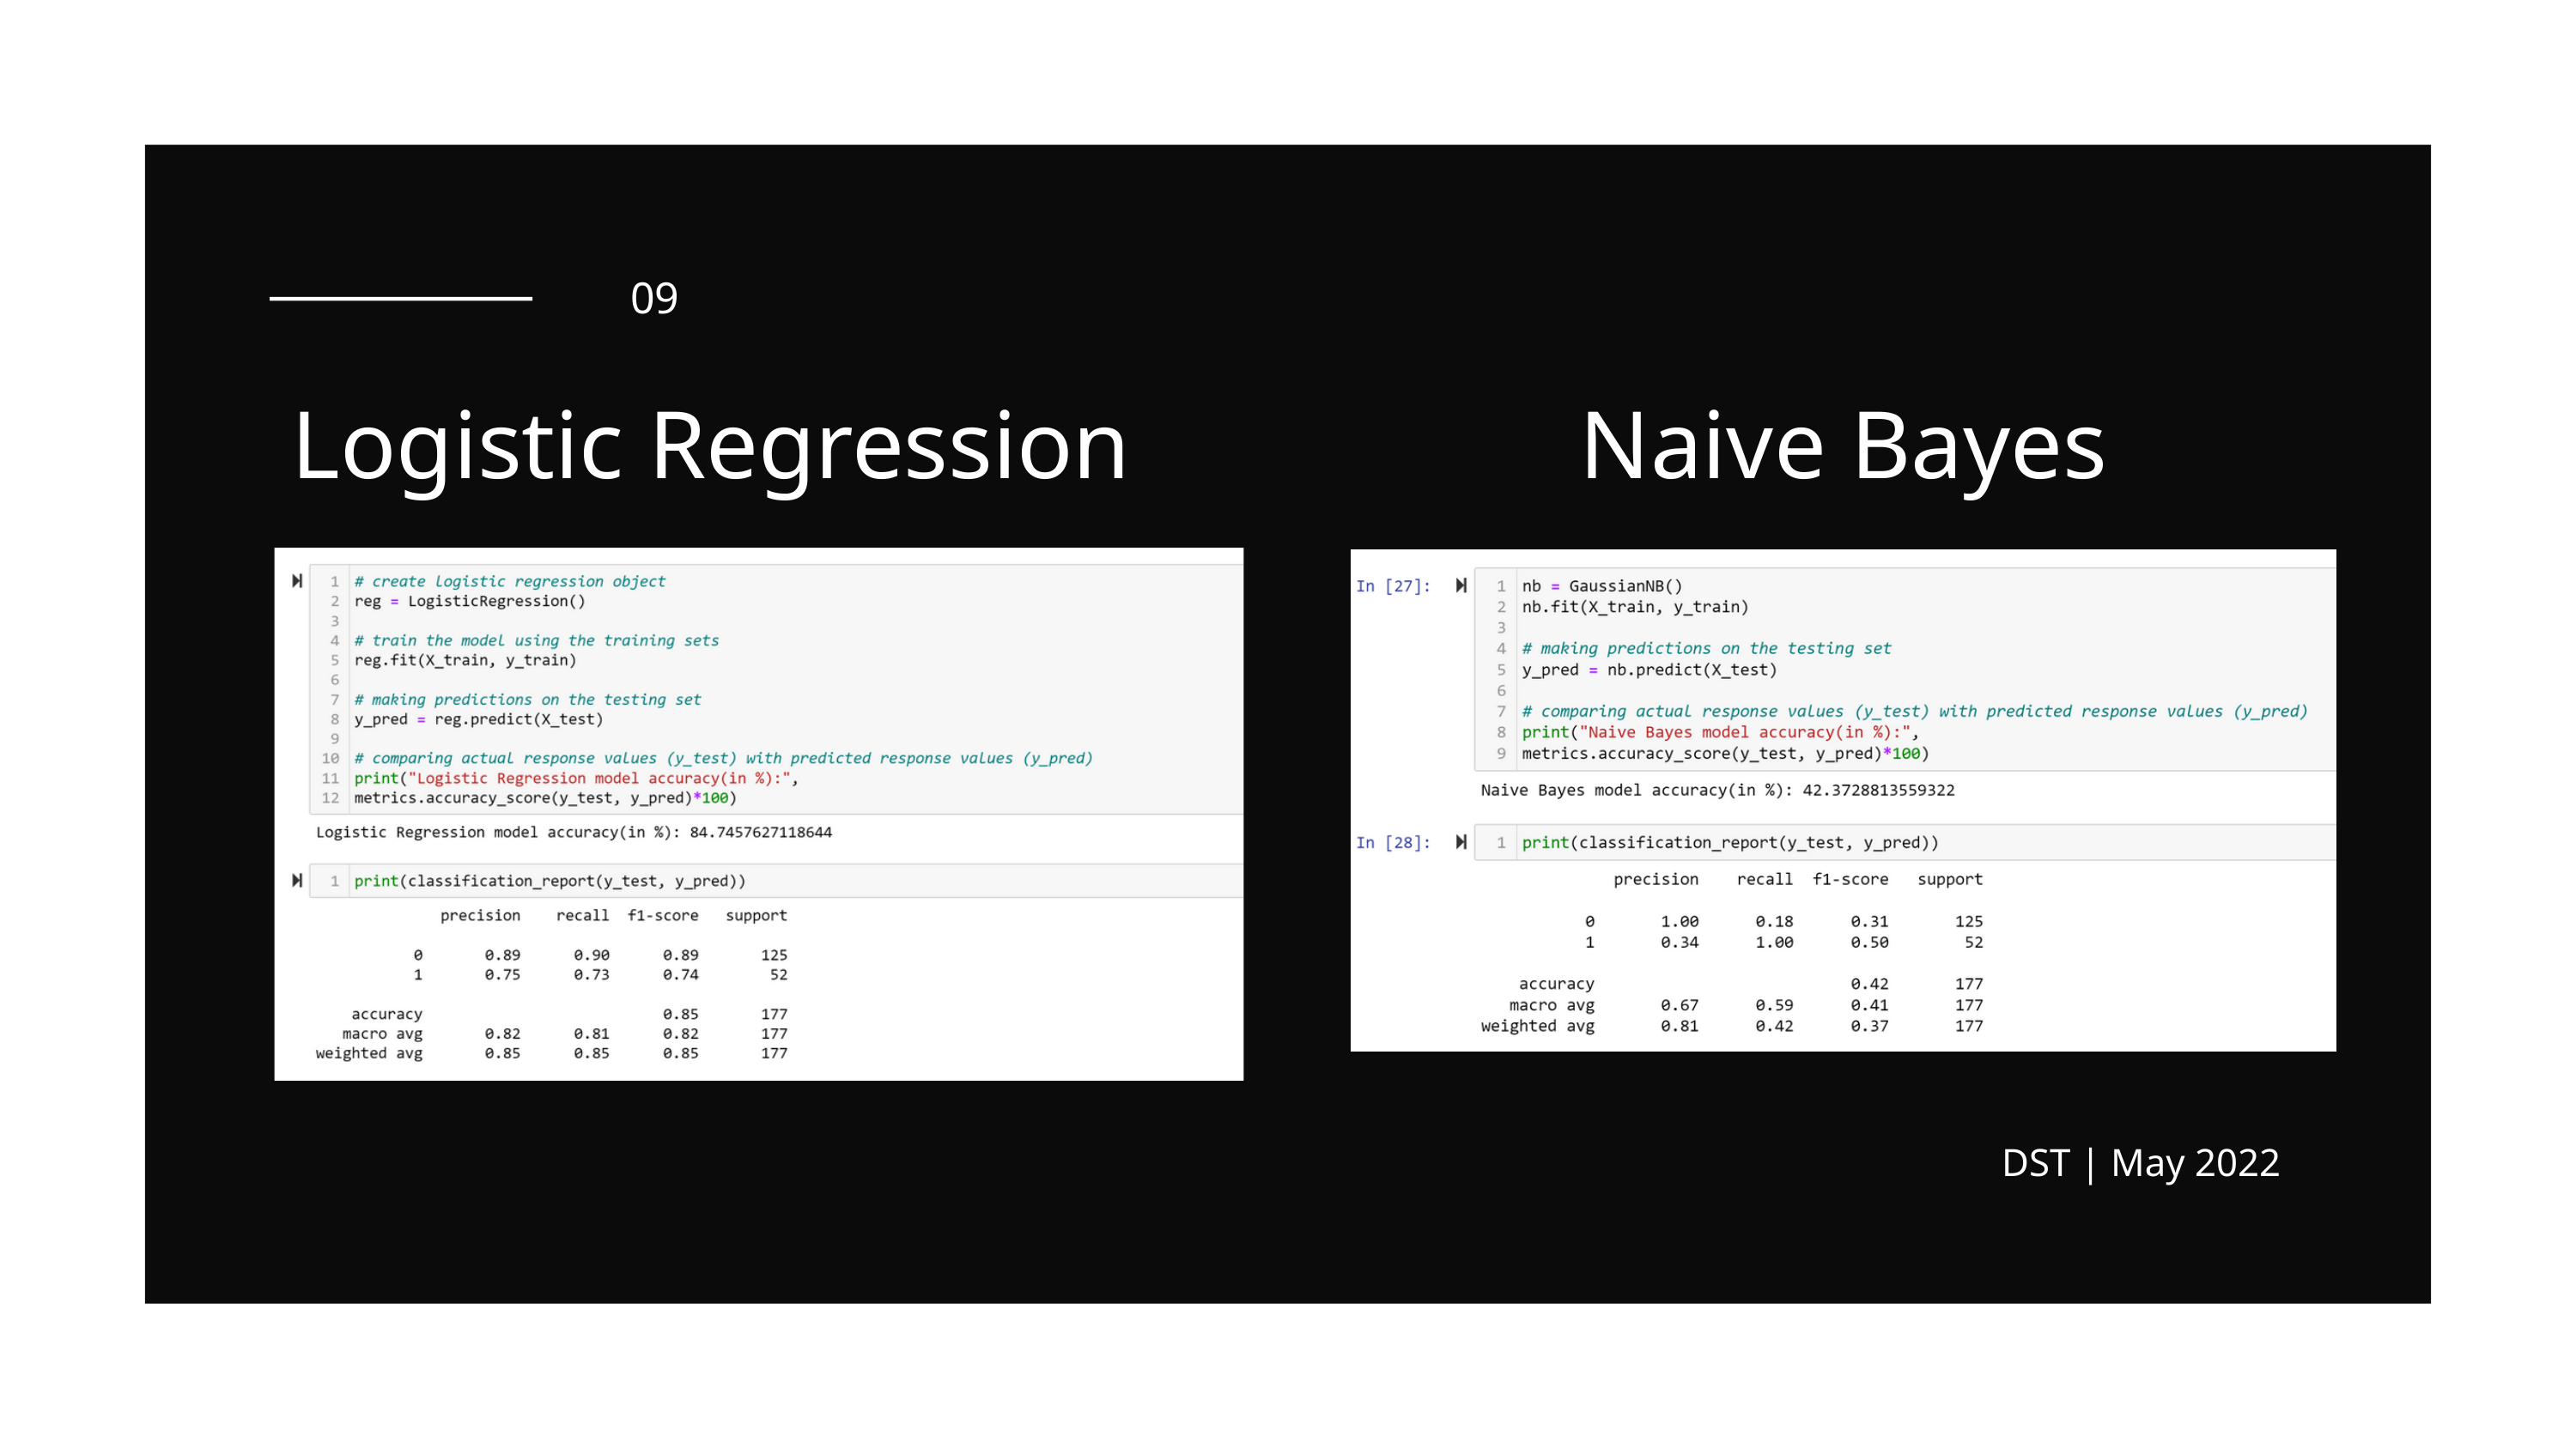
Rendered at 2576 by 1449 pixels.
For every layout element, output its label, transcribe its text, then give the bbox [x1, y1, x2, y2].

picture [274, 547, 1244, 1081]
text_box Logistic Regression [179, 367, 1244, 497]
text_box Naive Bayes [1311, 367, 2376, 497]
text_box DST | May 2022 [1490, 1146, 2281, 1185]
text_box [269, 273, 1078, 324]
text_box [144, 144, 2432, 1304]
picture [1351, 549, 2336, 1052]
